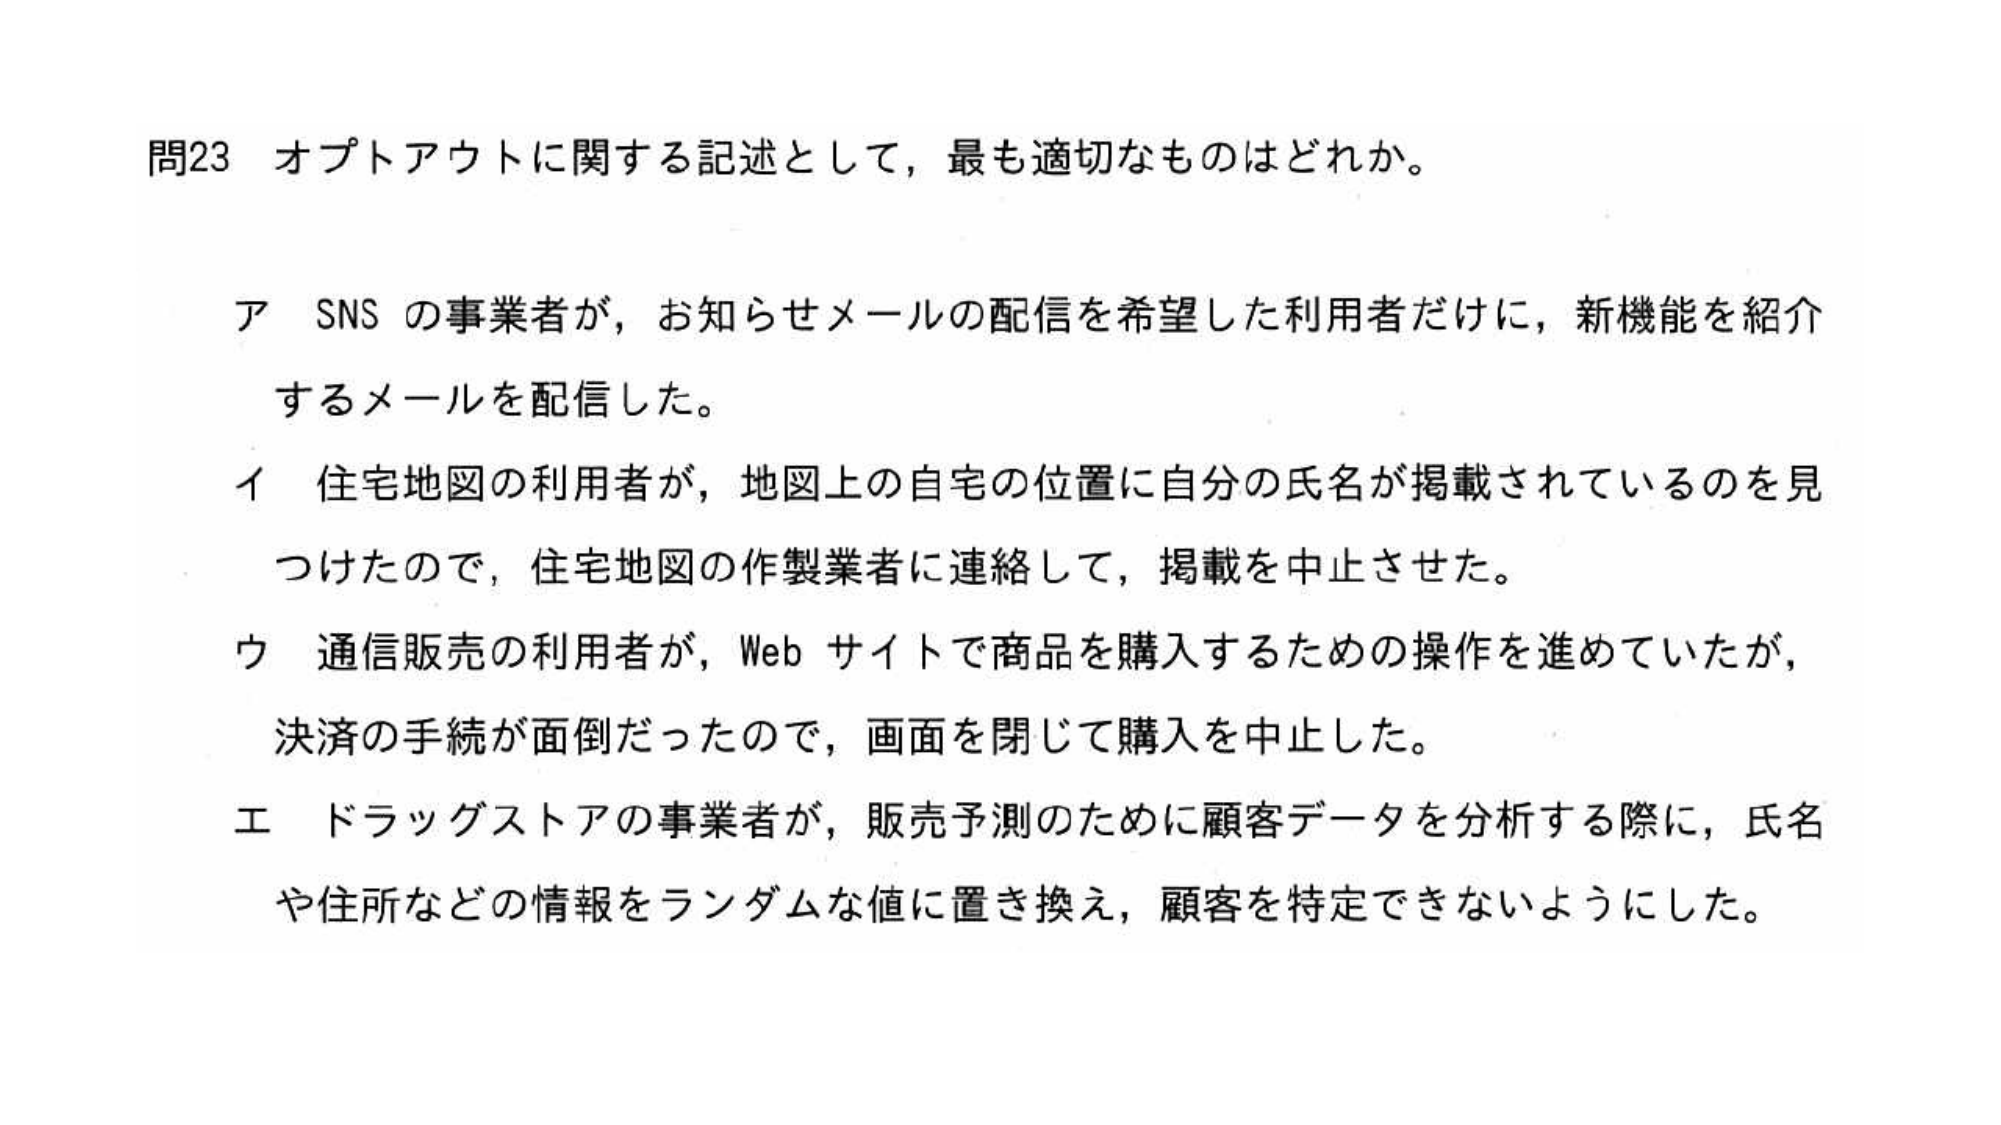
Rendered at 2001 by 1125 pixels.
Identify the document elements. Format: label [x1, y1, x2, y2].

picture [136, 123, 1864, 953]
